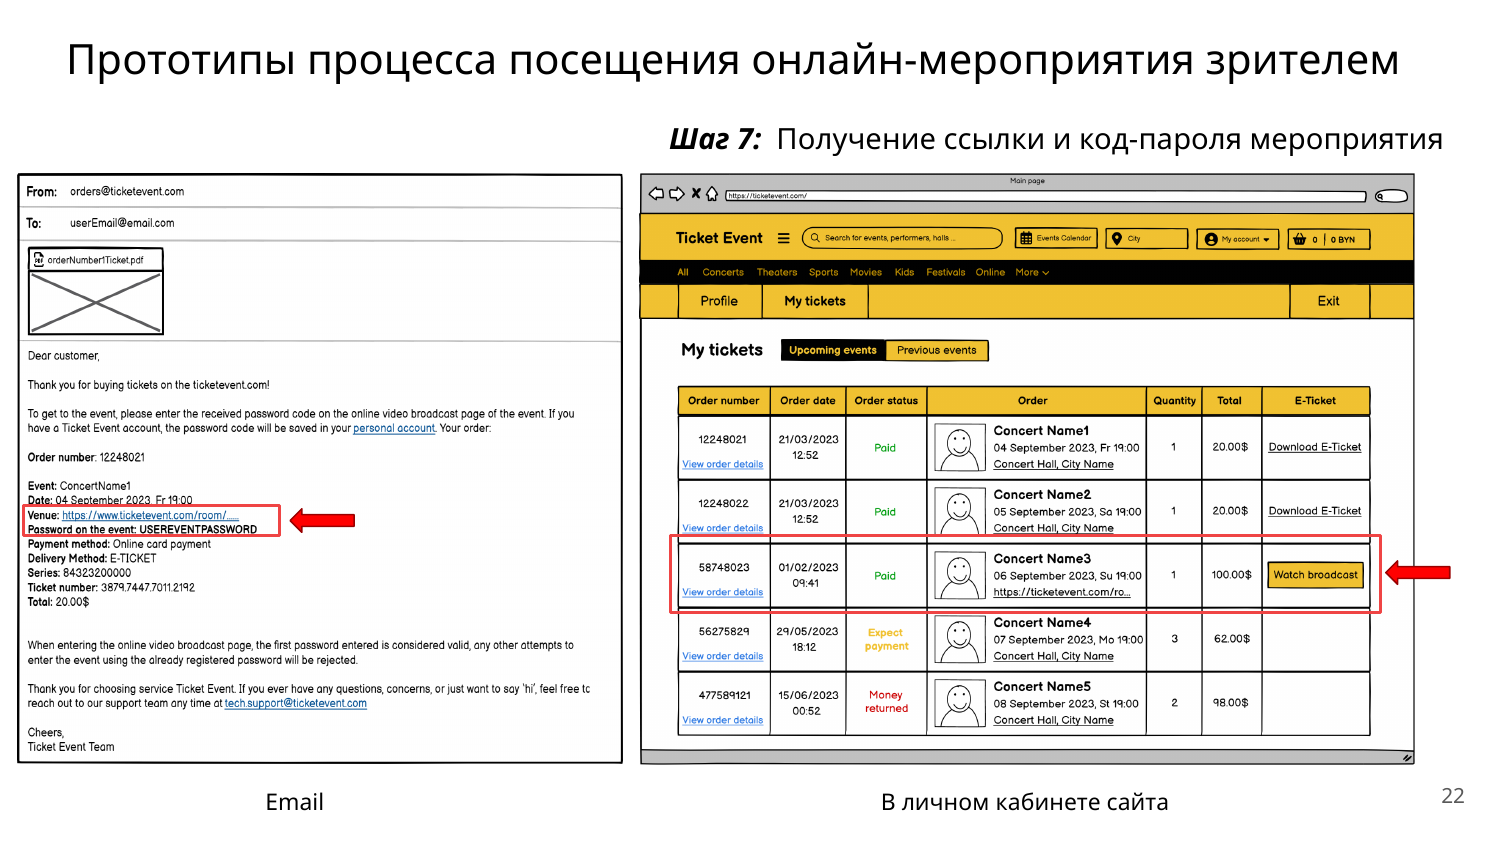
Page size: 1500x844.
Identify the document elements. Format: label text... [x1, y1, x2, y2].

slide_number 22 [1389, 764, 1480, 830]
text_box В личном кабинете сайта [853, 773, 1198, 830]
text_box [1421, 566, 1450, 579]
text_box Прототипы процесса посещения онлайн-мероприятия зрителем [51, 17, 1449, 112]
text_box Шаг 7: Получение ссылки и код-пароля мероприятия [654, 105, 1461, 206]
text_box Email [51, 772, 540, 830]
picture [639, 173, 1416, 765]
picture [17, 172, 623, 764]
